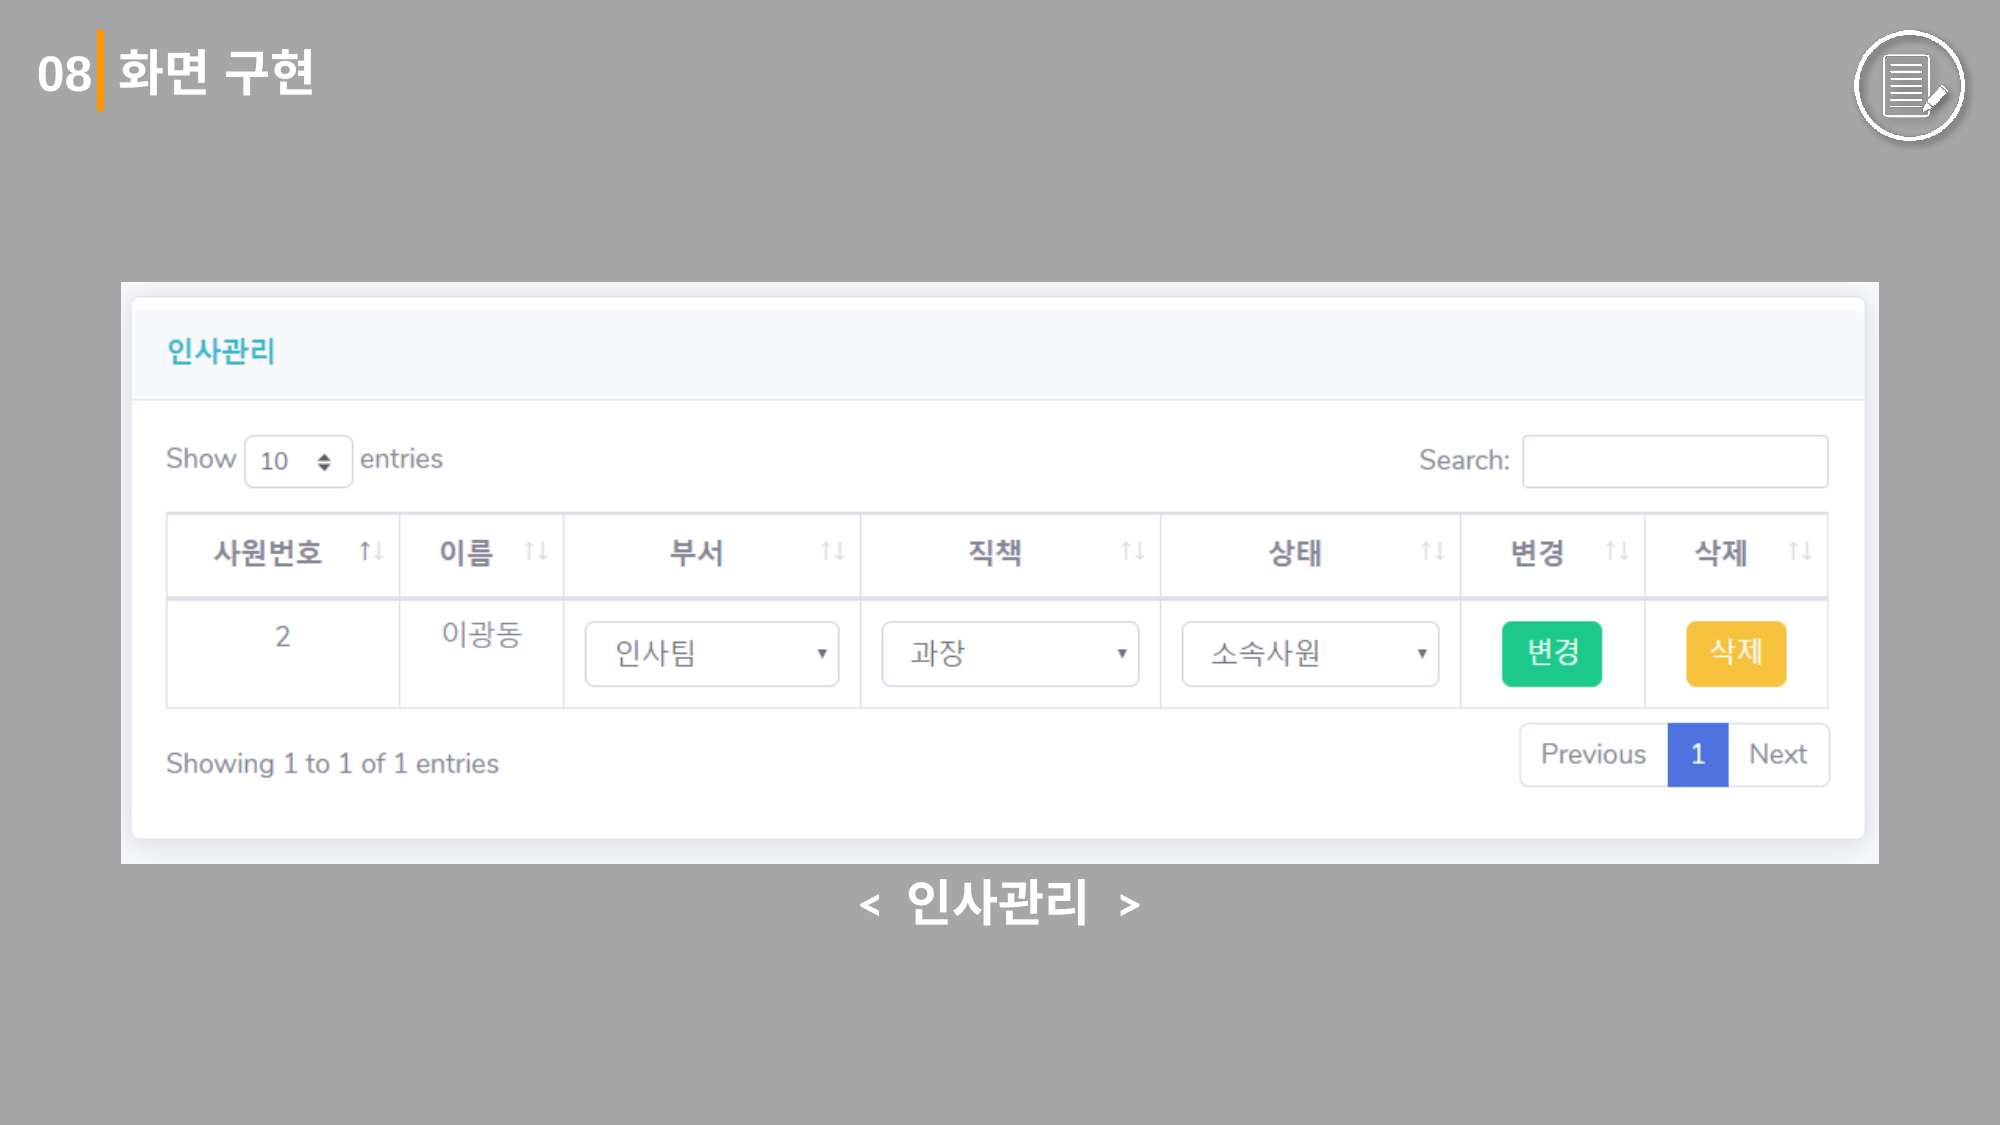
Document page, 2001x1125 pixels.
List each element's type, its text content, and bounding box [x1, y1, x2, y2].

text_box < 인사관리 > [780, 864, 1220, 939]
text_box 08 화면 구현 [22, 33, 97, 109]
text_box 08 화면 구현 [104, 33, 859, 109]
picture [121, 282, 1879, 864]
picture [1854, 30, 1965, 141]
